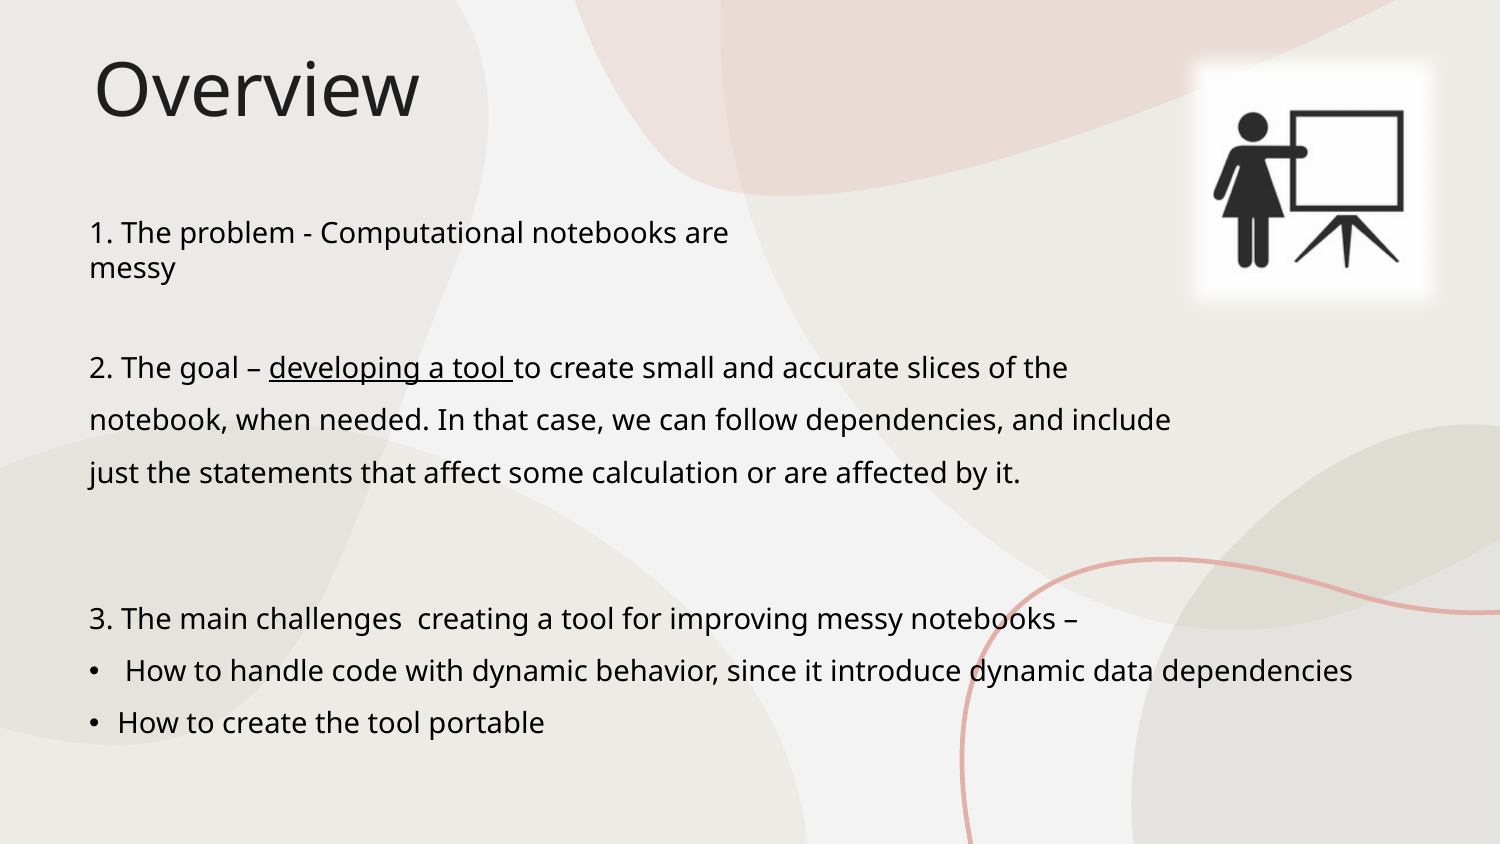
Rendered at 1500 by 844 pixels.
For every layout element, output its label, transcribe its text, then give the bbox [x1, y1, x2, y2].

text_box 3. The main challenges creating a tool for improving messy notebooks – How to handle code with dynamic behavior, since it introduce dynamic data dependencies How to create the tool portable [48, 575, 1500, 748]
title Overview [78, 43, 616, 147]
text_box 2. The goal – developing a tool to create small and accurate slices of the notebook, when needed. In that case, we can follow dependencies, and include just the statements that affect some calculation or are affected by it. [48, 324, 1206, 549]
picture [1174, 43, 1452, 321]
text_box 1. The problem - Computational notebooks are messy [48, 206, 834, 292]
